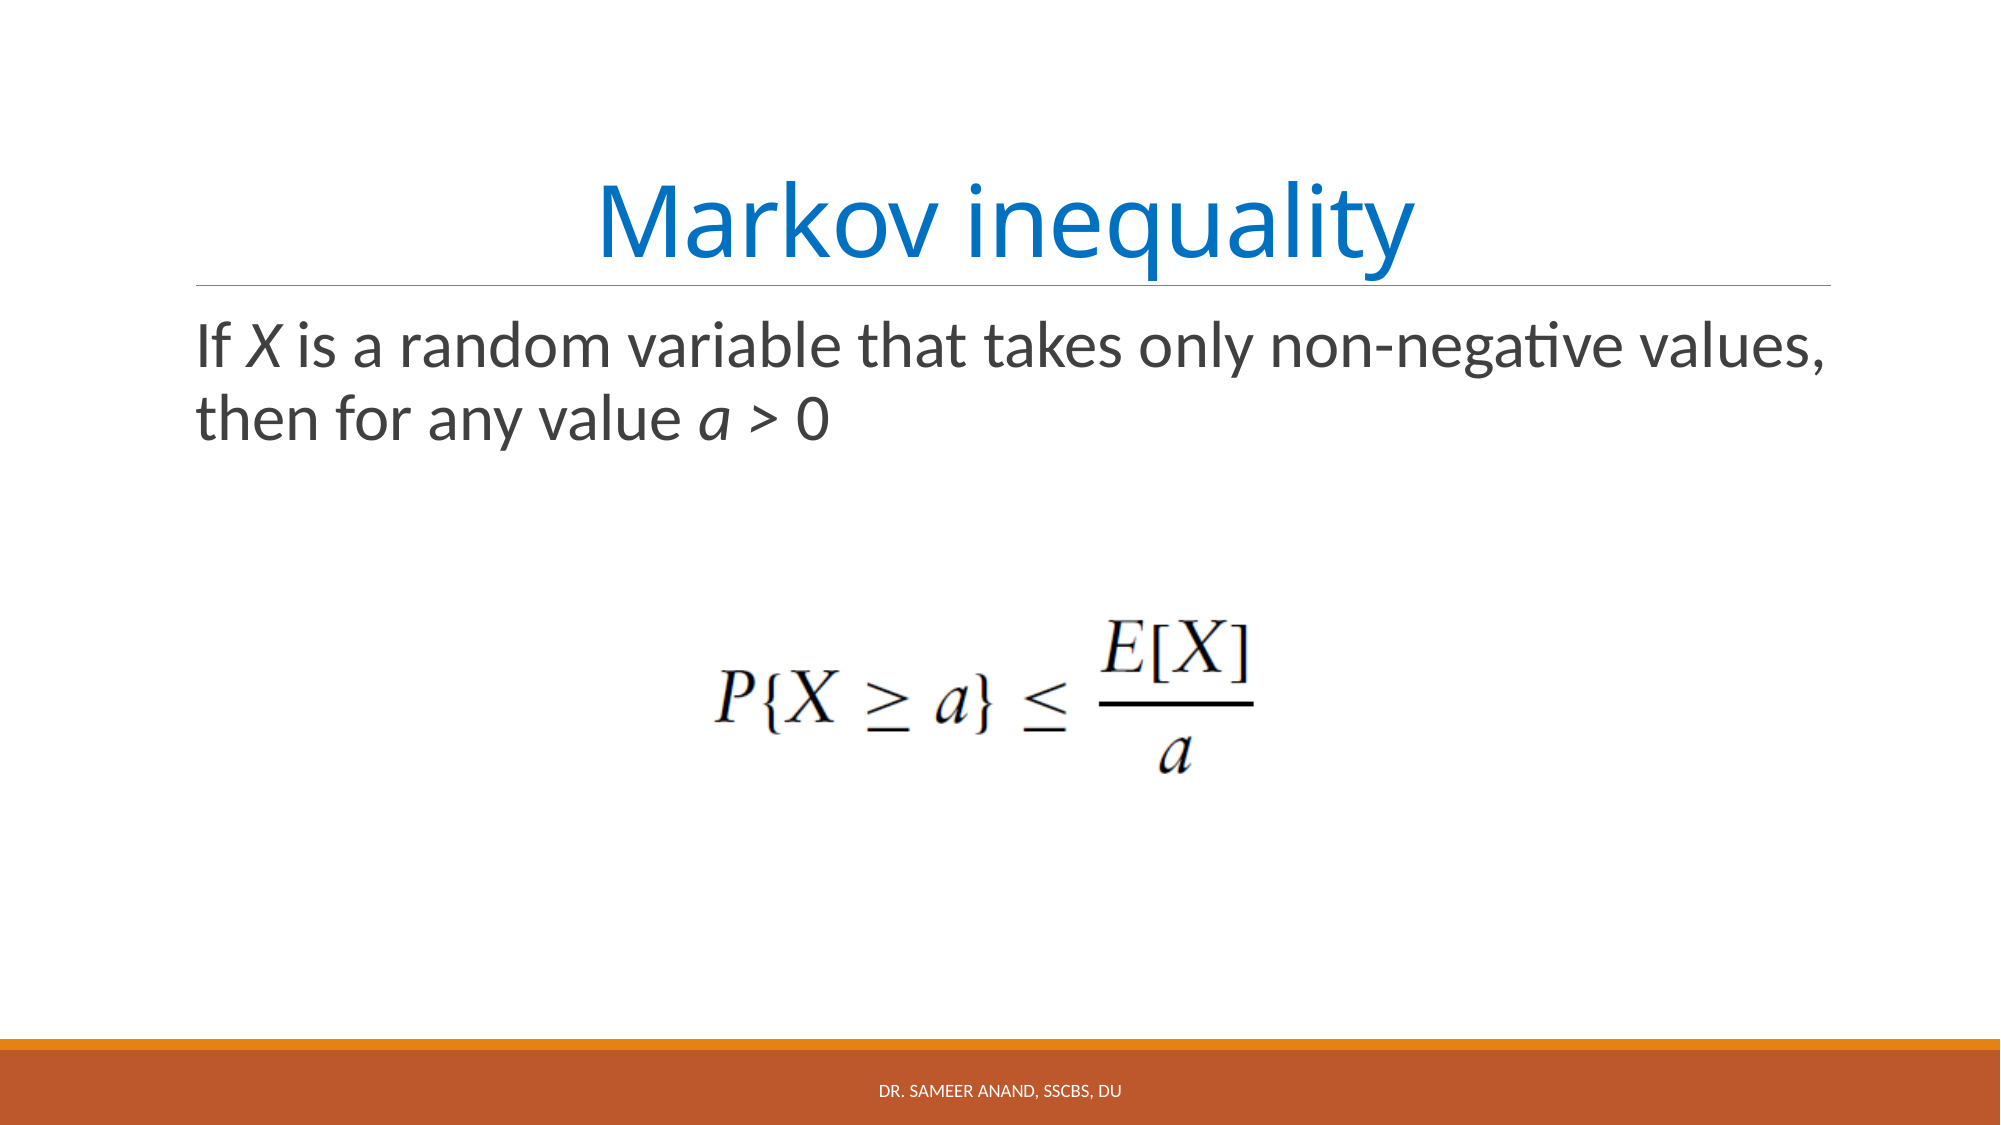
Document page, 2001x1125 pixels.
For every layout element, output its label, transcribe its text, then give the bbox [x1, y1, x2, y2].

title Markov inequality [180, 47, 1830, 285]
footer Dr. Sameer Anand, SSCBS, DU [604, 1059, 1396, 1120]
picture [659, 563, 1341, 832]
